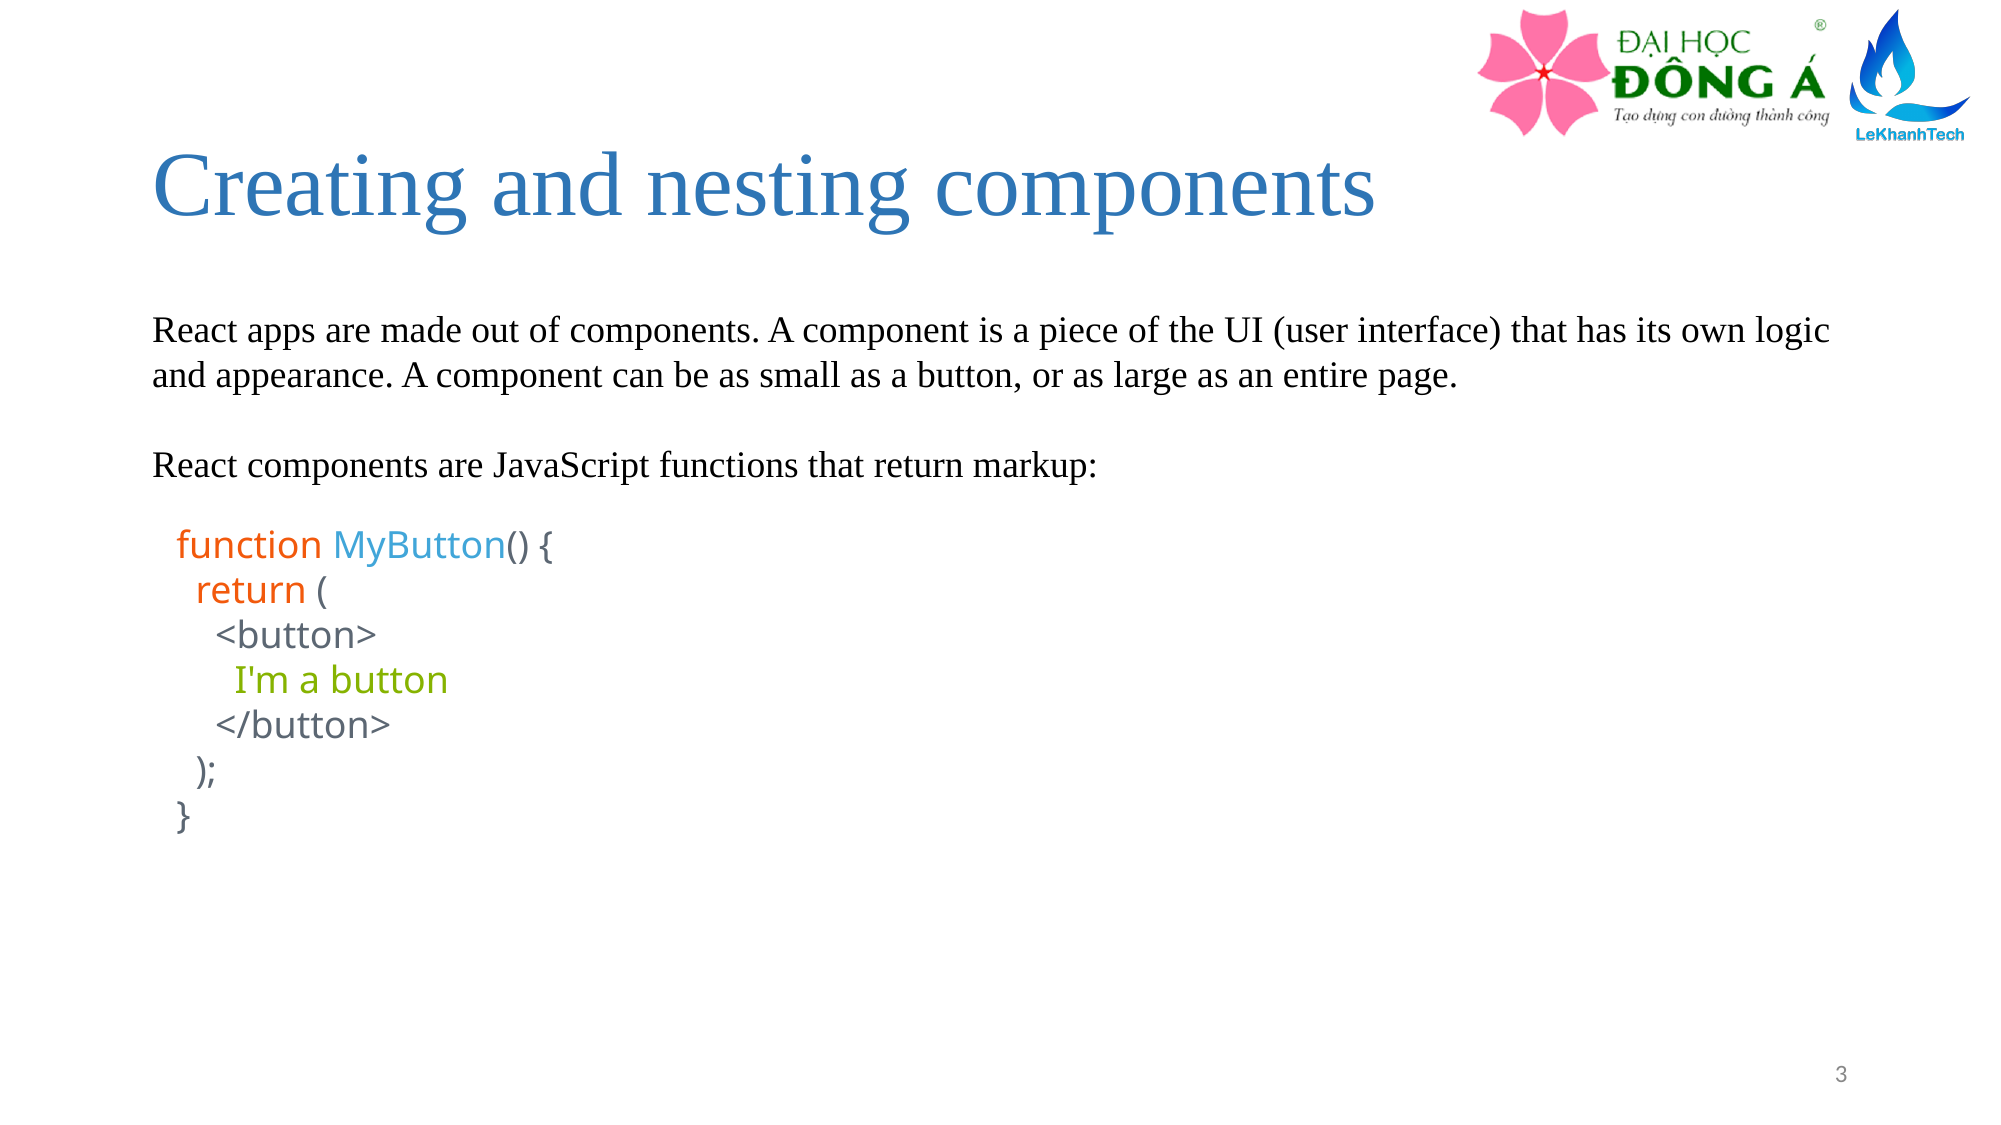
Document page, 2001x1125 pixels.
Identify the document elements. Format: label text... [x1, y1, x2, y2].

slide_number 3 [1412, 1042, 1863, 1103]
title Creating and nesting components [137, 91, 1863, 280]
text_box React apps are made out of components. A component is a piece of the UI (user interface) that has its own logic and appearance. A component can be as small as a button, or as large as an entire page. React components are JavaScript functions that return markup: [137, 298, 1863, 493]
text_box function MyButton() { return ( <button> I'm a button </button> ); } [161, 514, 1162, 844]
picture [1465, 5, 1980, 144]
